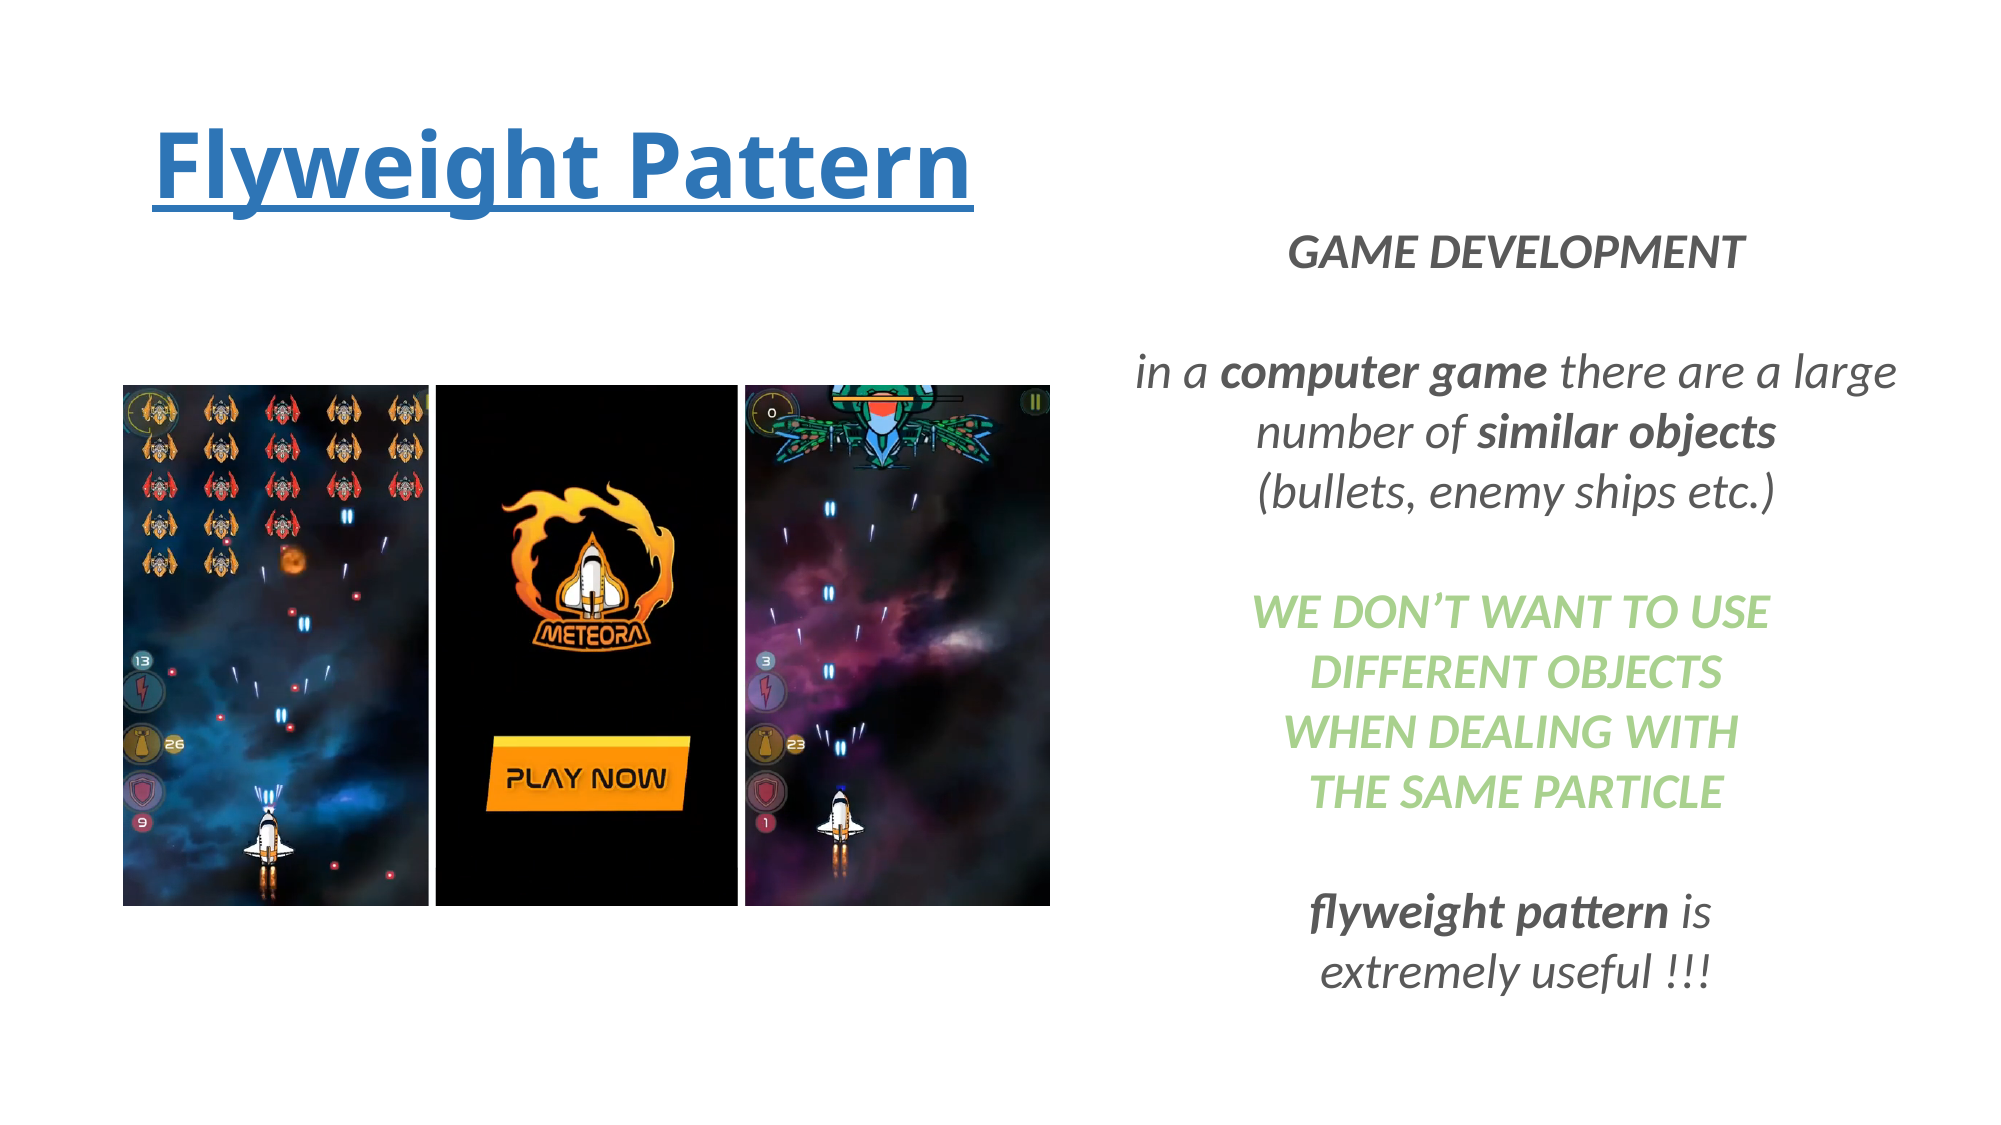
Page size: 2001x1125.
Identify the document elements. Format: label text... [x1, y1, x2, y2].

title Flyweight Pattern [137, 59, 1863, 278]
text_box GAME DEVELOPMENT in a computer game there are a large number of similar objects (bullets, enemy ships etc.) WE DON’T WANT TO USE DIFFERENT OBJECTS WHEN DEALING WITH THE SAME PARTICLE flyweight pattern is extremely useful !!! [1119, 210, 1913, 1006]
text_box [122, 384, 1051, 907]
